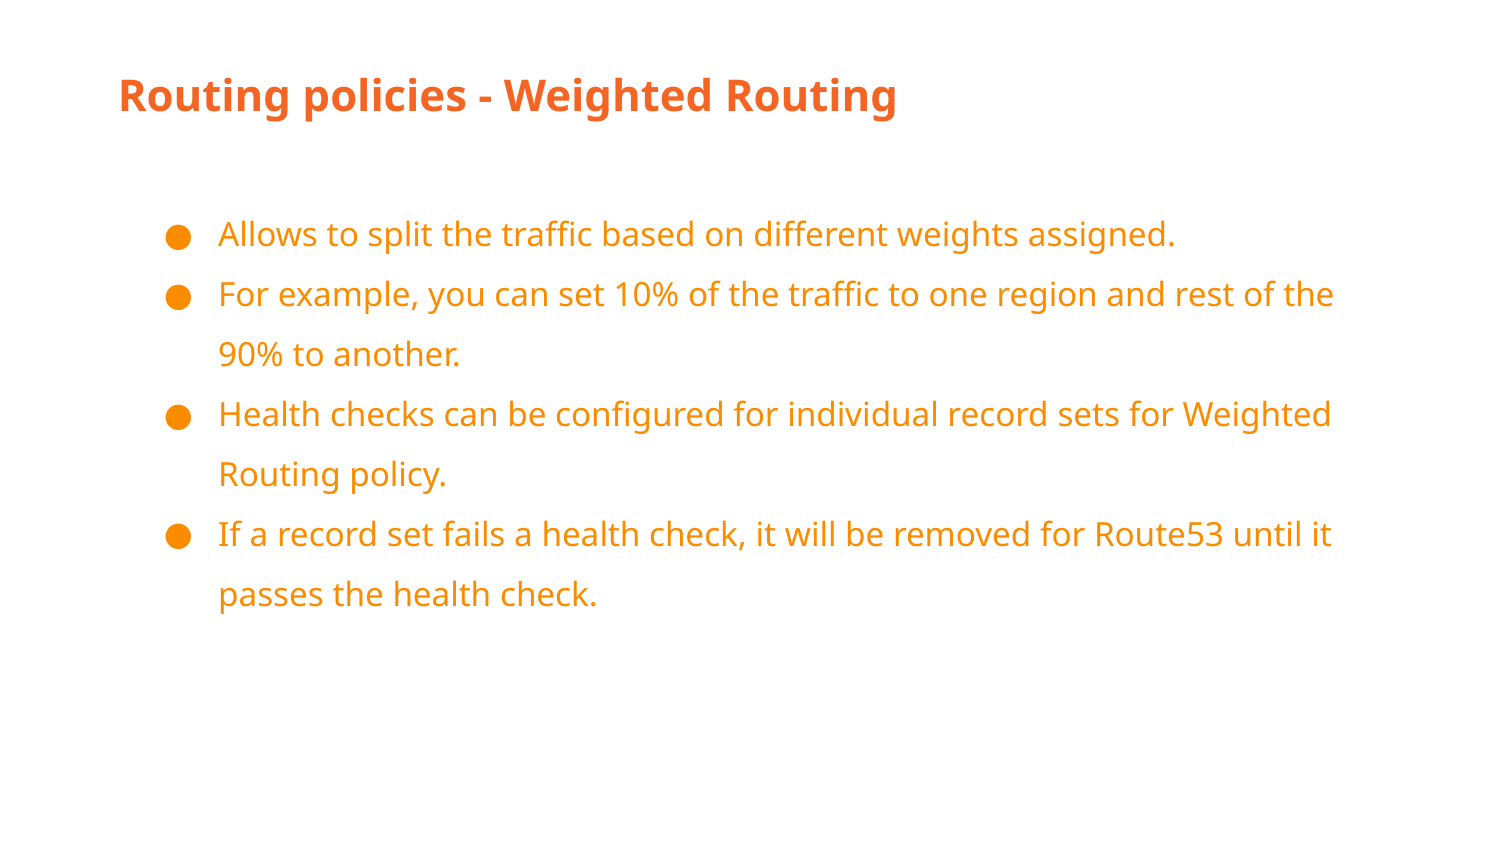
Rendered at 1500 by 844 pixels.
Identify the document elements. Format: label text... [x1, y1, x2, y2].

title Allows to split the traffic based on different weights assigned. For example, you can set 10% of the traffic to one region and rest of the 90% to another. Health checks can be configured for individual record sets for Weighted Routing policy. If a record set fails a health check, it will be removed for Route53 until it passes the health check. [128, 178, 1417, 759]
title Routing policies - Weighted Routing [102, 52, 1327, 179]
